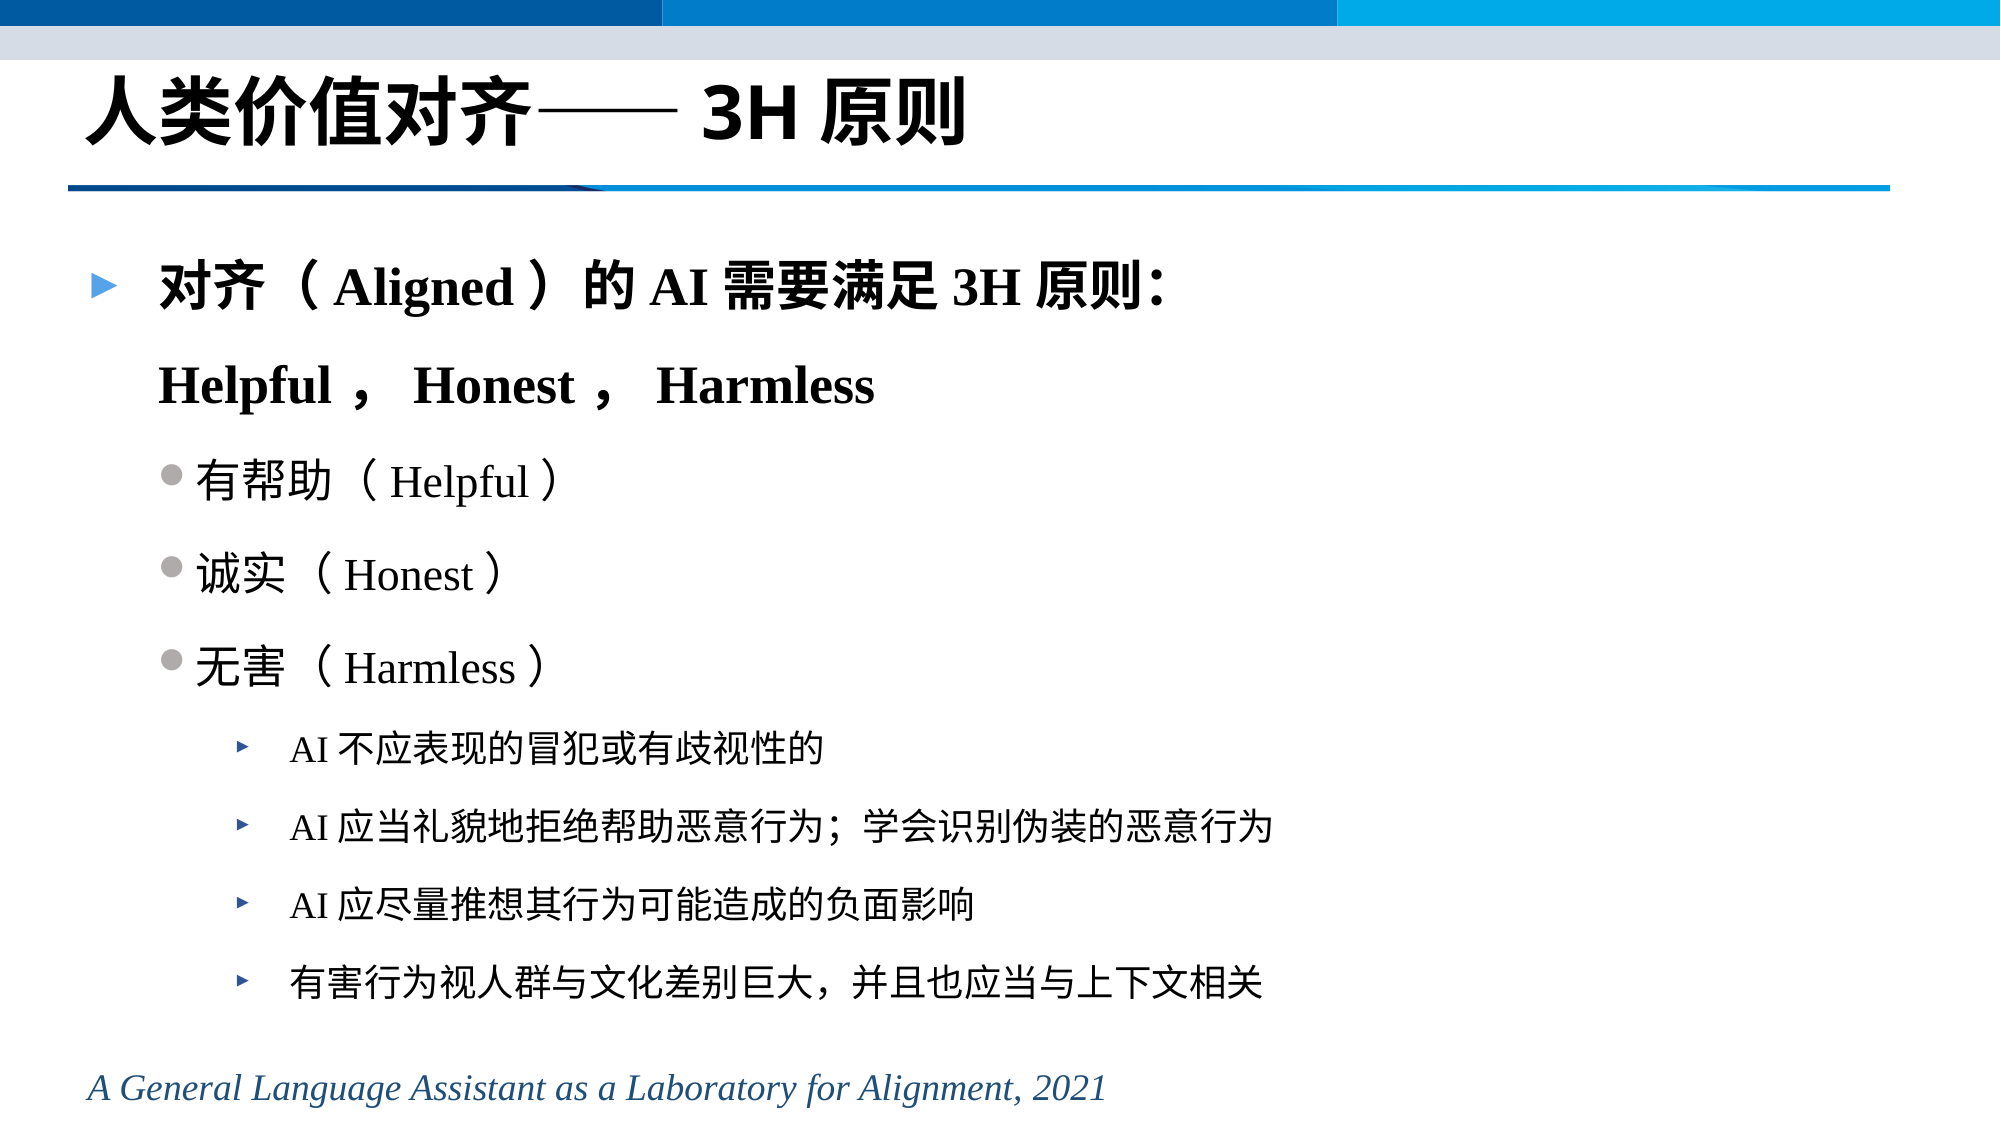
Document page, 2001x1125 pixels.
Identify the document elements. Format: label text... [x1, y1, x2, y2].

list 对齐（Aligned）的AI需要满足3H原则：Helpful，Honest，Harmless 有帮助（Helpful） 诚实（Honest） 无害（Harmless） AI不应表现的冒犯或有歧视性的 AI应当礼貌地拒绝帮助恶意行为；学会识别伪装的恶意行为 AI应尽量推想其行为可能造成的负面影响 有害行为视人群与文化差别巨大，并且也应当与上下文相关 [68, 211, 1890, 1041]
text_box A General Language Assistant as a Laboratory for Alignment, 2021 [72, 1055, 1123, 1116]
title 人类价值对齐——3H原则 [68, 67, 1890, 167]
picture [68, 174, 1890, 199]
